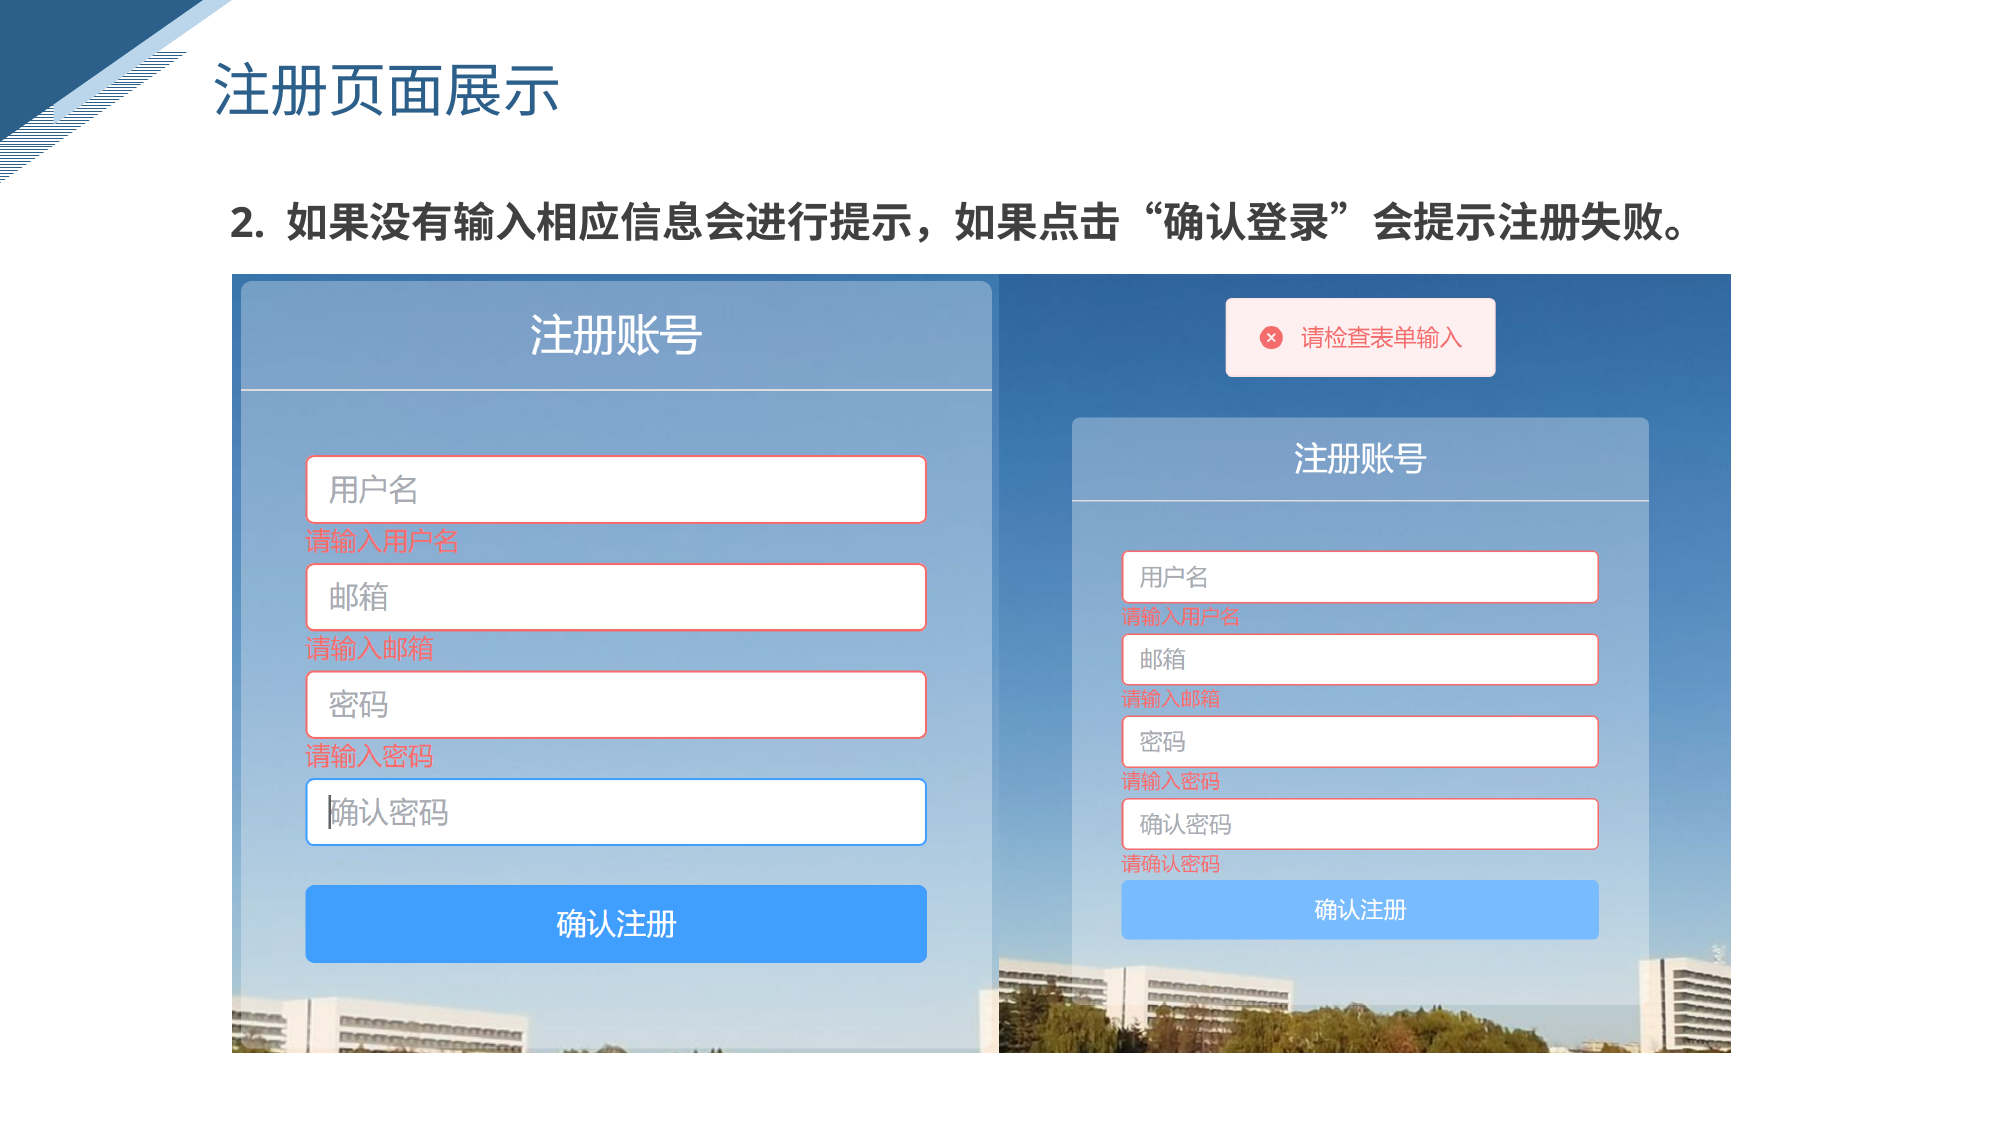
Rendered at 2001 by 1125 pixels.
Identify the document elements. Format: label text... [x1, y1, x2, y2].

picture [232, 273, 1731, 1053]
text_box 2. 如果没有输入相应信息会进行提示，如果点击“确认登录”会提示注册失败。 [215, 188, 1784, 611]
text_box 注册页面展示 [197, 46, 755, 131]
